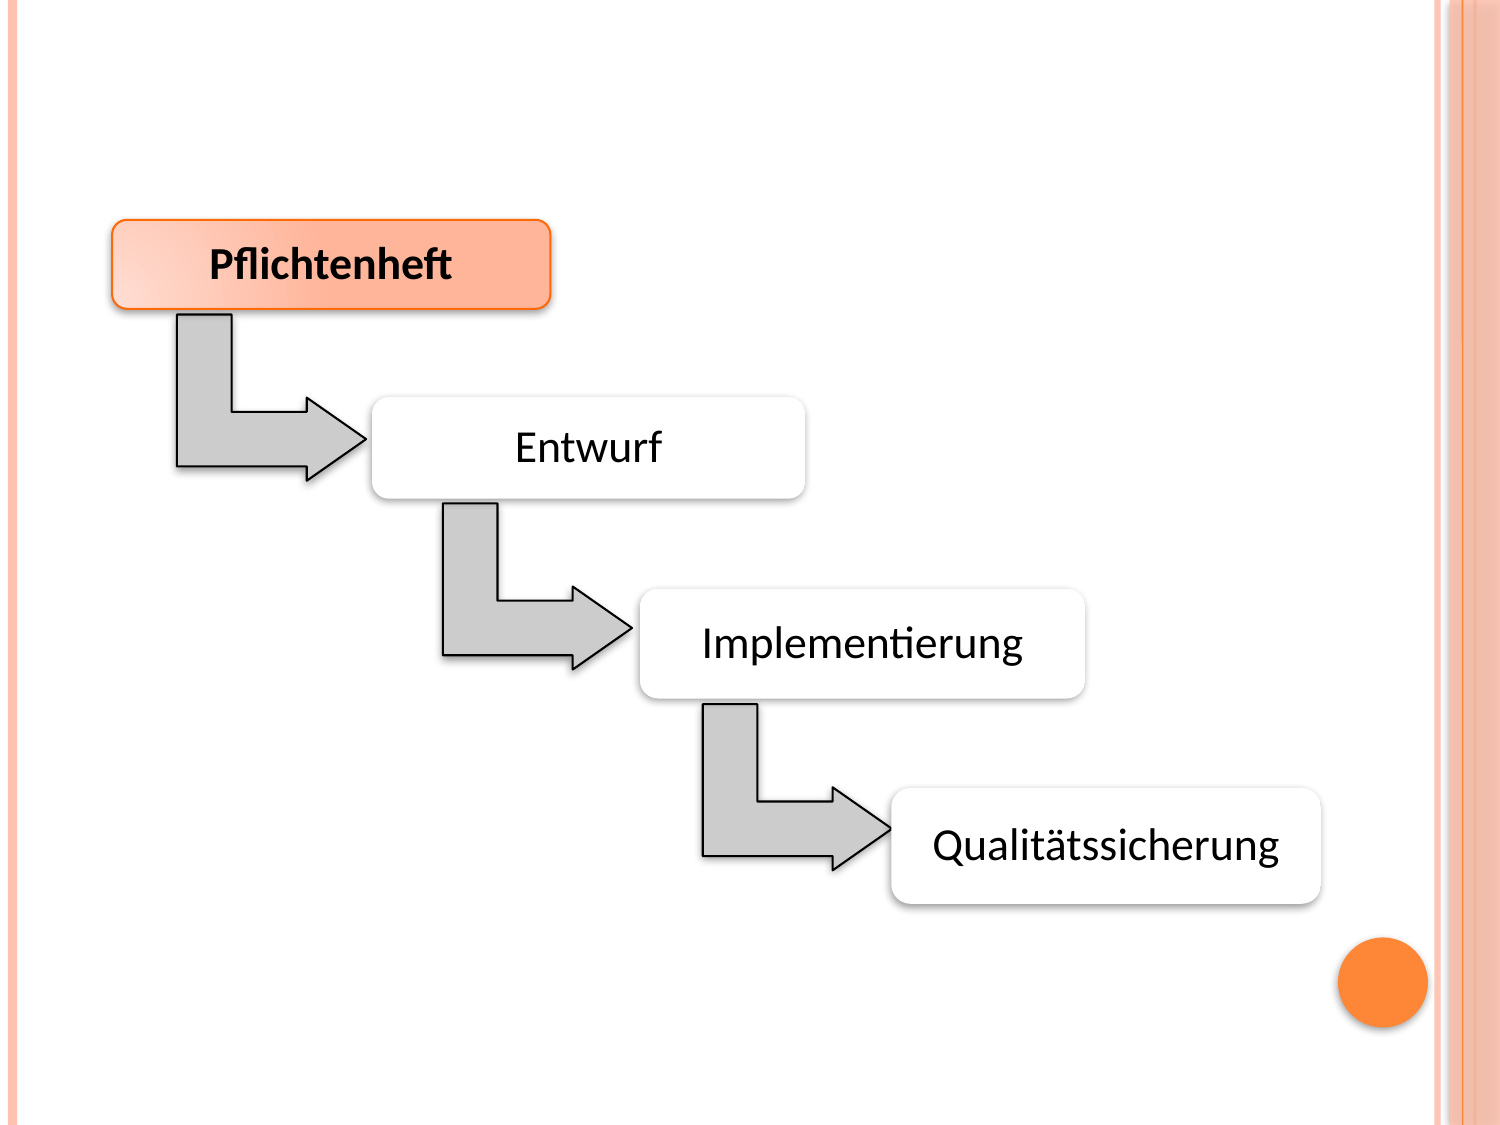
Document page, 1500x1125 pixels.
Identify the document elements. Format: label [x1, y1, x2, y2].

text_box [111, 165, 1322, 905]
